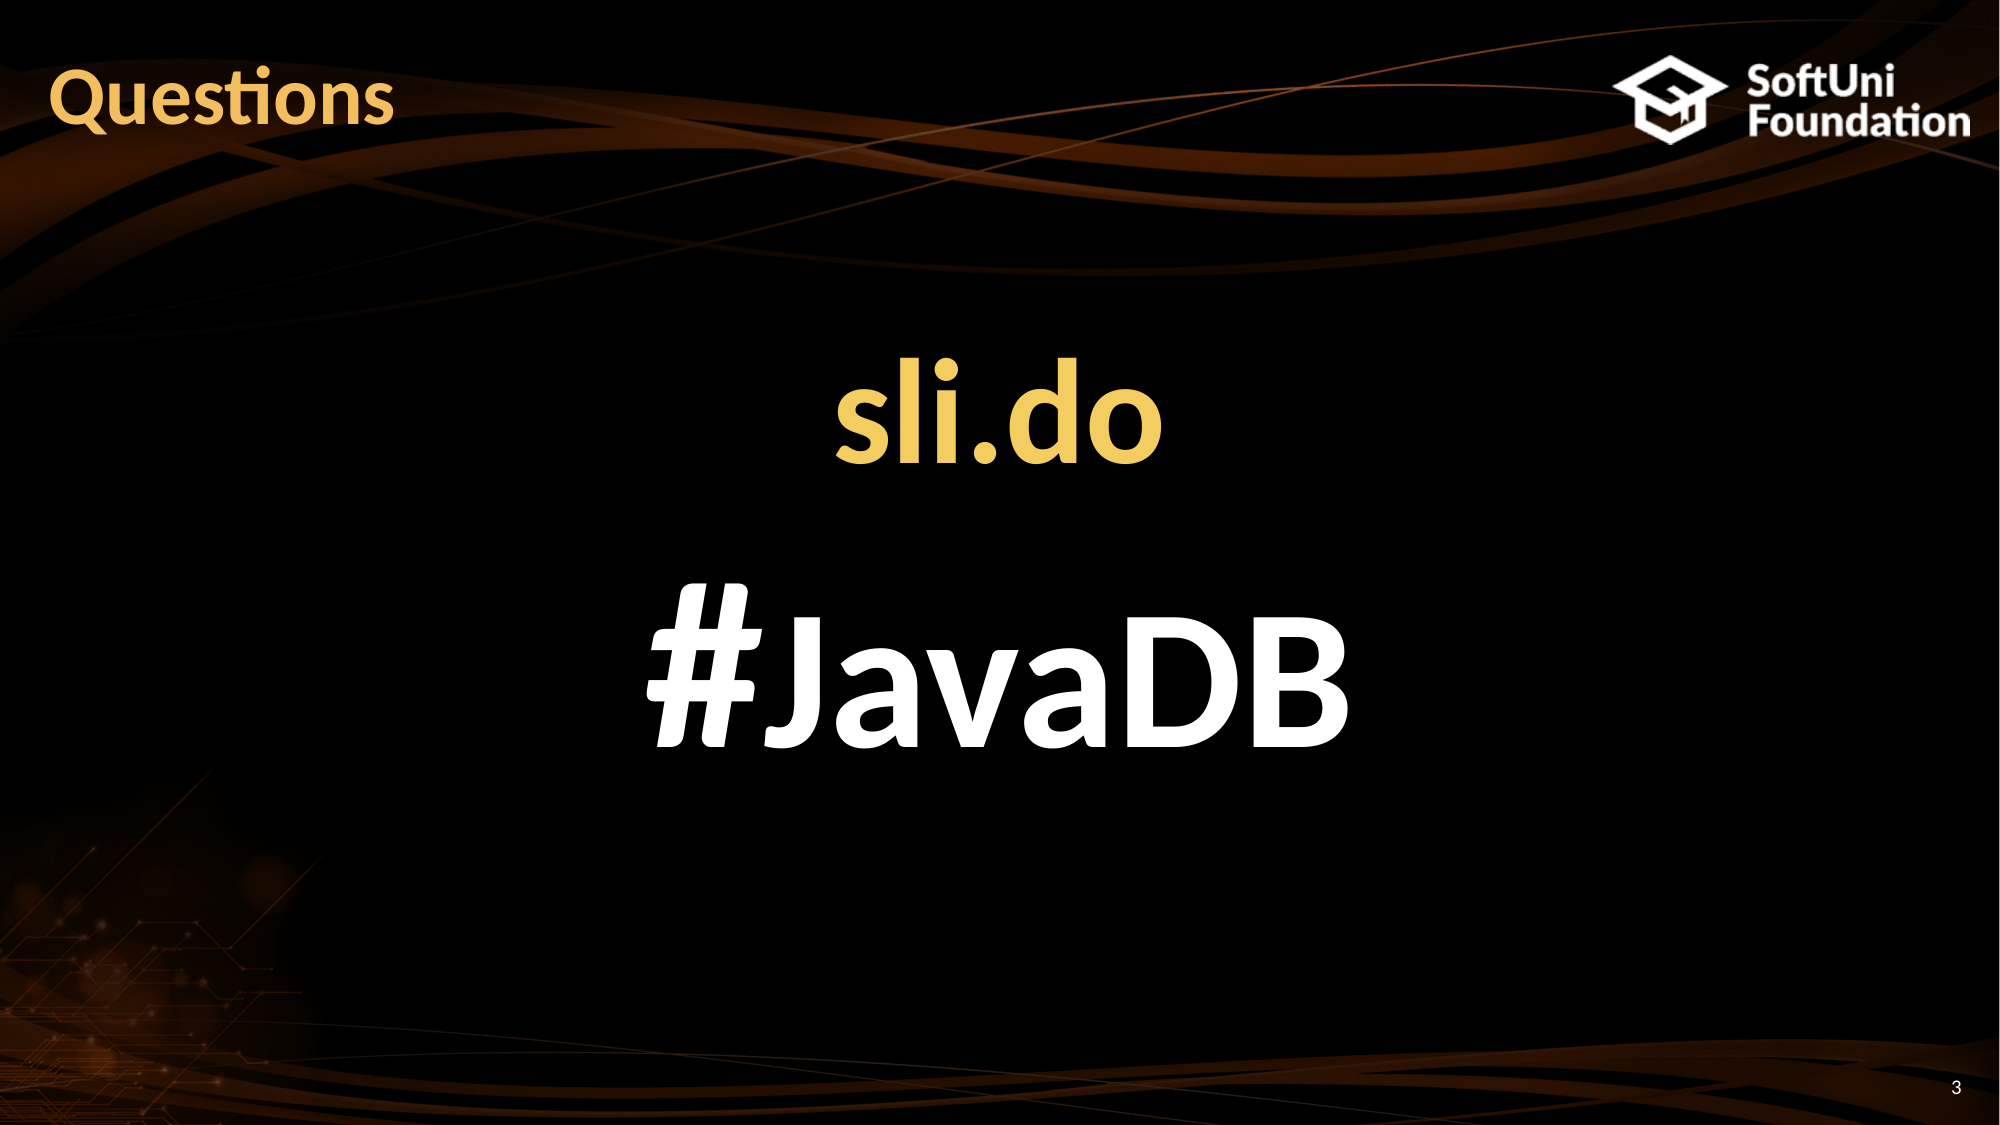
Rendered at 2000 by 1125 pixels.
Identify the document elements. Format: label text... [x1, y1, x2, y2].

list sli.do #JavaDB [31, 188, 1968, 1071]
picture [0, 0, 2000, 1125]
title Questions [30, 6, 1602, 189]
slide_number 3 [1897, 1071, 1968, 1103]
